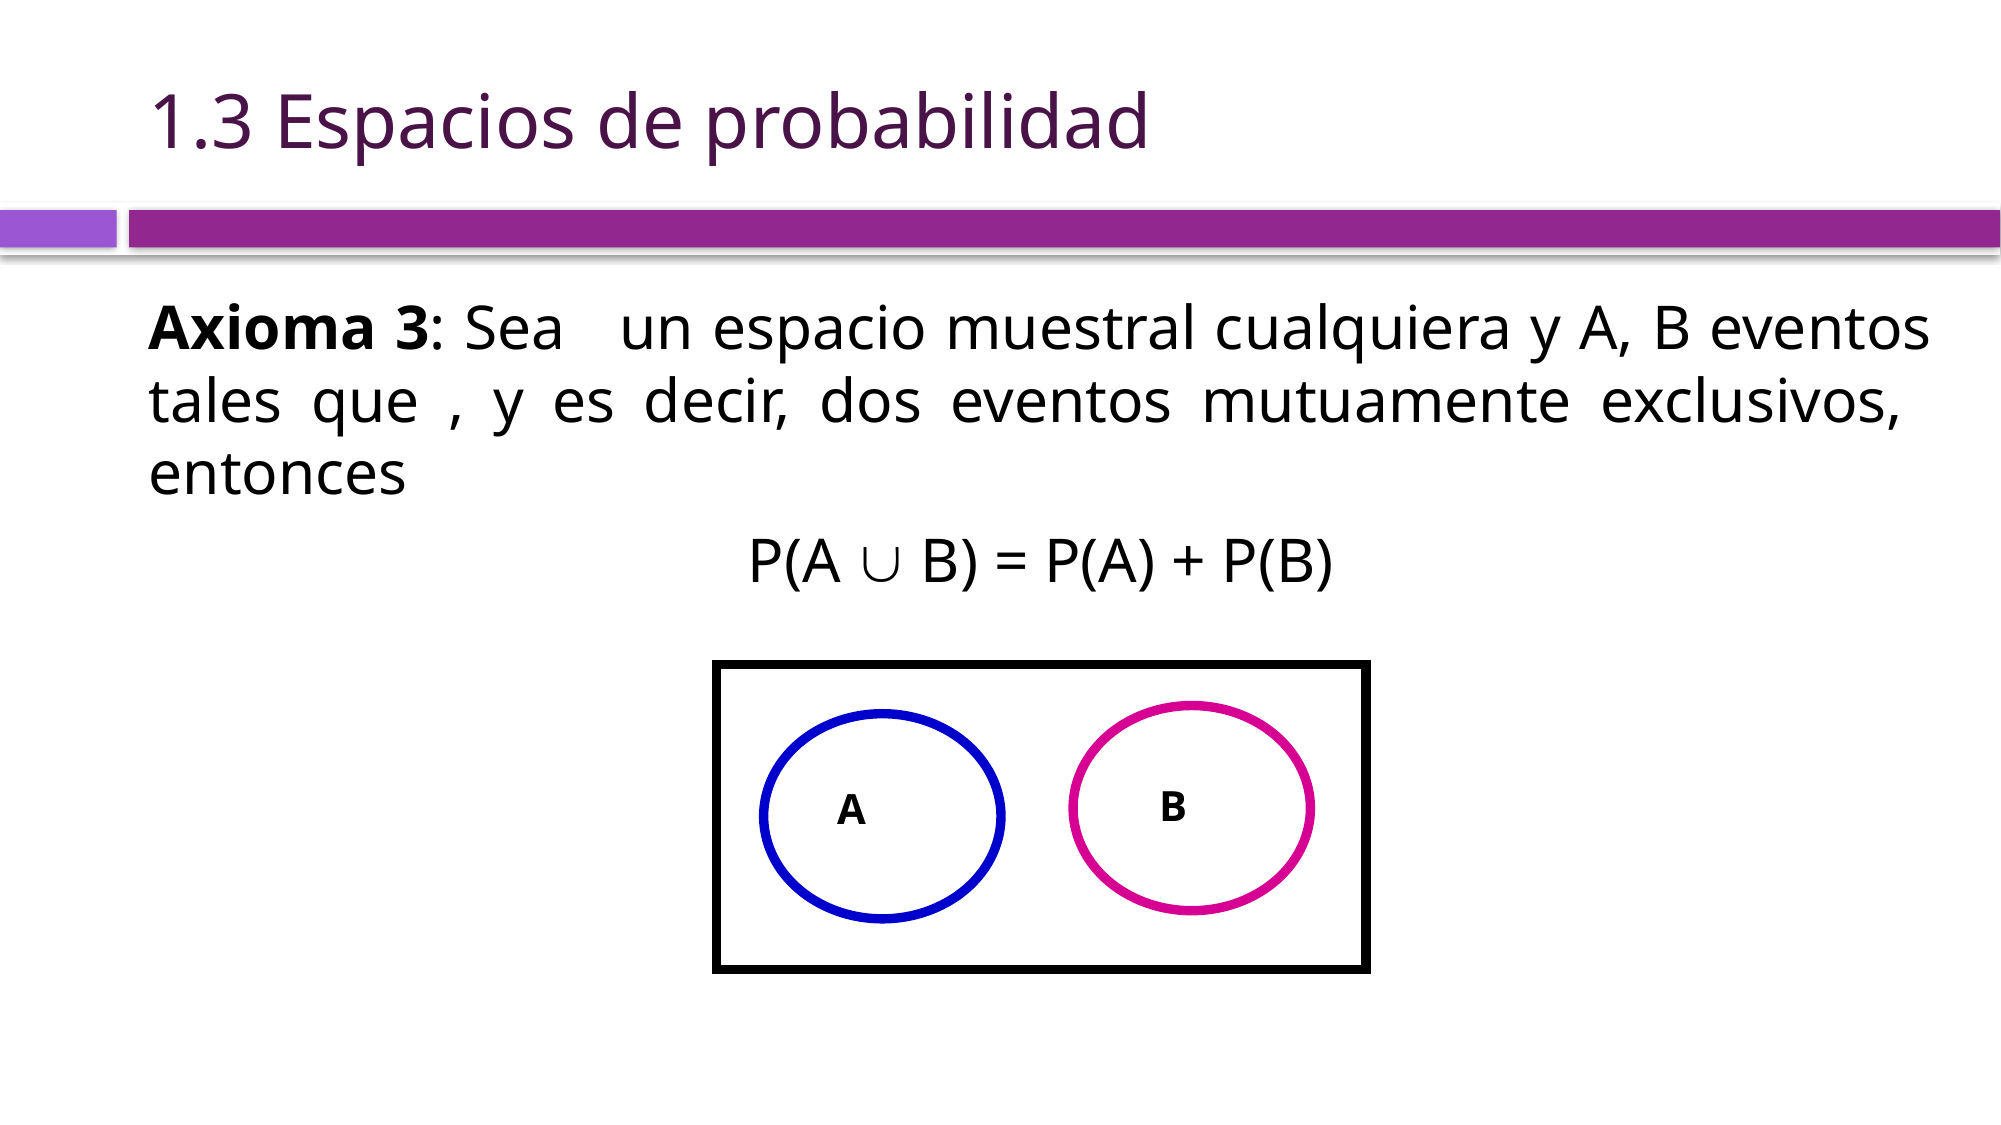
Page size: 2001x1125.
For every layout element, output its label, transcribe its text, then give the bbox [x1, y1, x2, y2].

title 1.3 Espacios de probabilidad [133, 37, 1918, 200]
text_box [716, 664, 1367, 970]
